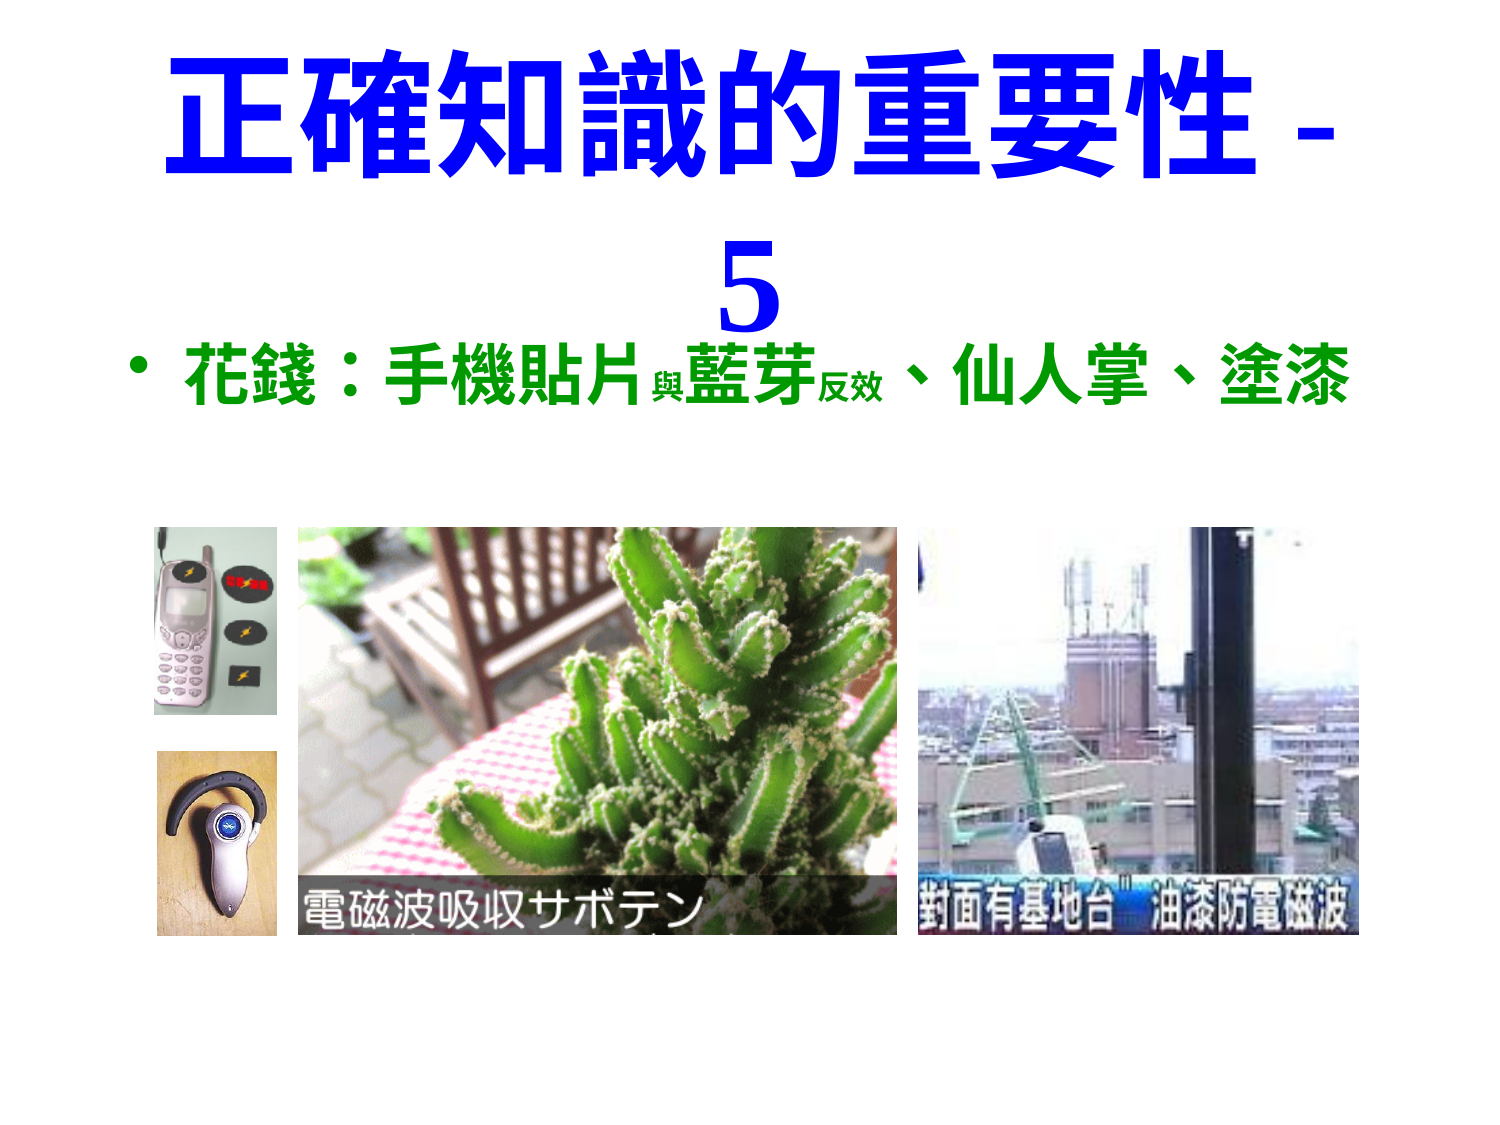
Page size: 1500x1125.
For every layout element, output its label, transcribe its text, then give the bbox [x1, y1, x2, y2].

title 正確知識的重要性-5 [112, 99, 1388, 288]
picture [153, 526, 277, 715]
picture [156, 751, 277, 937]
picture [918, 526, 1359, 935]
picture [298, 526, 897, 935]
list 花錢：手機貼片與藍芽反效、仙人掌、塗漆 [112, 324, 1388, 1000]
